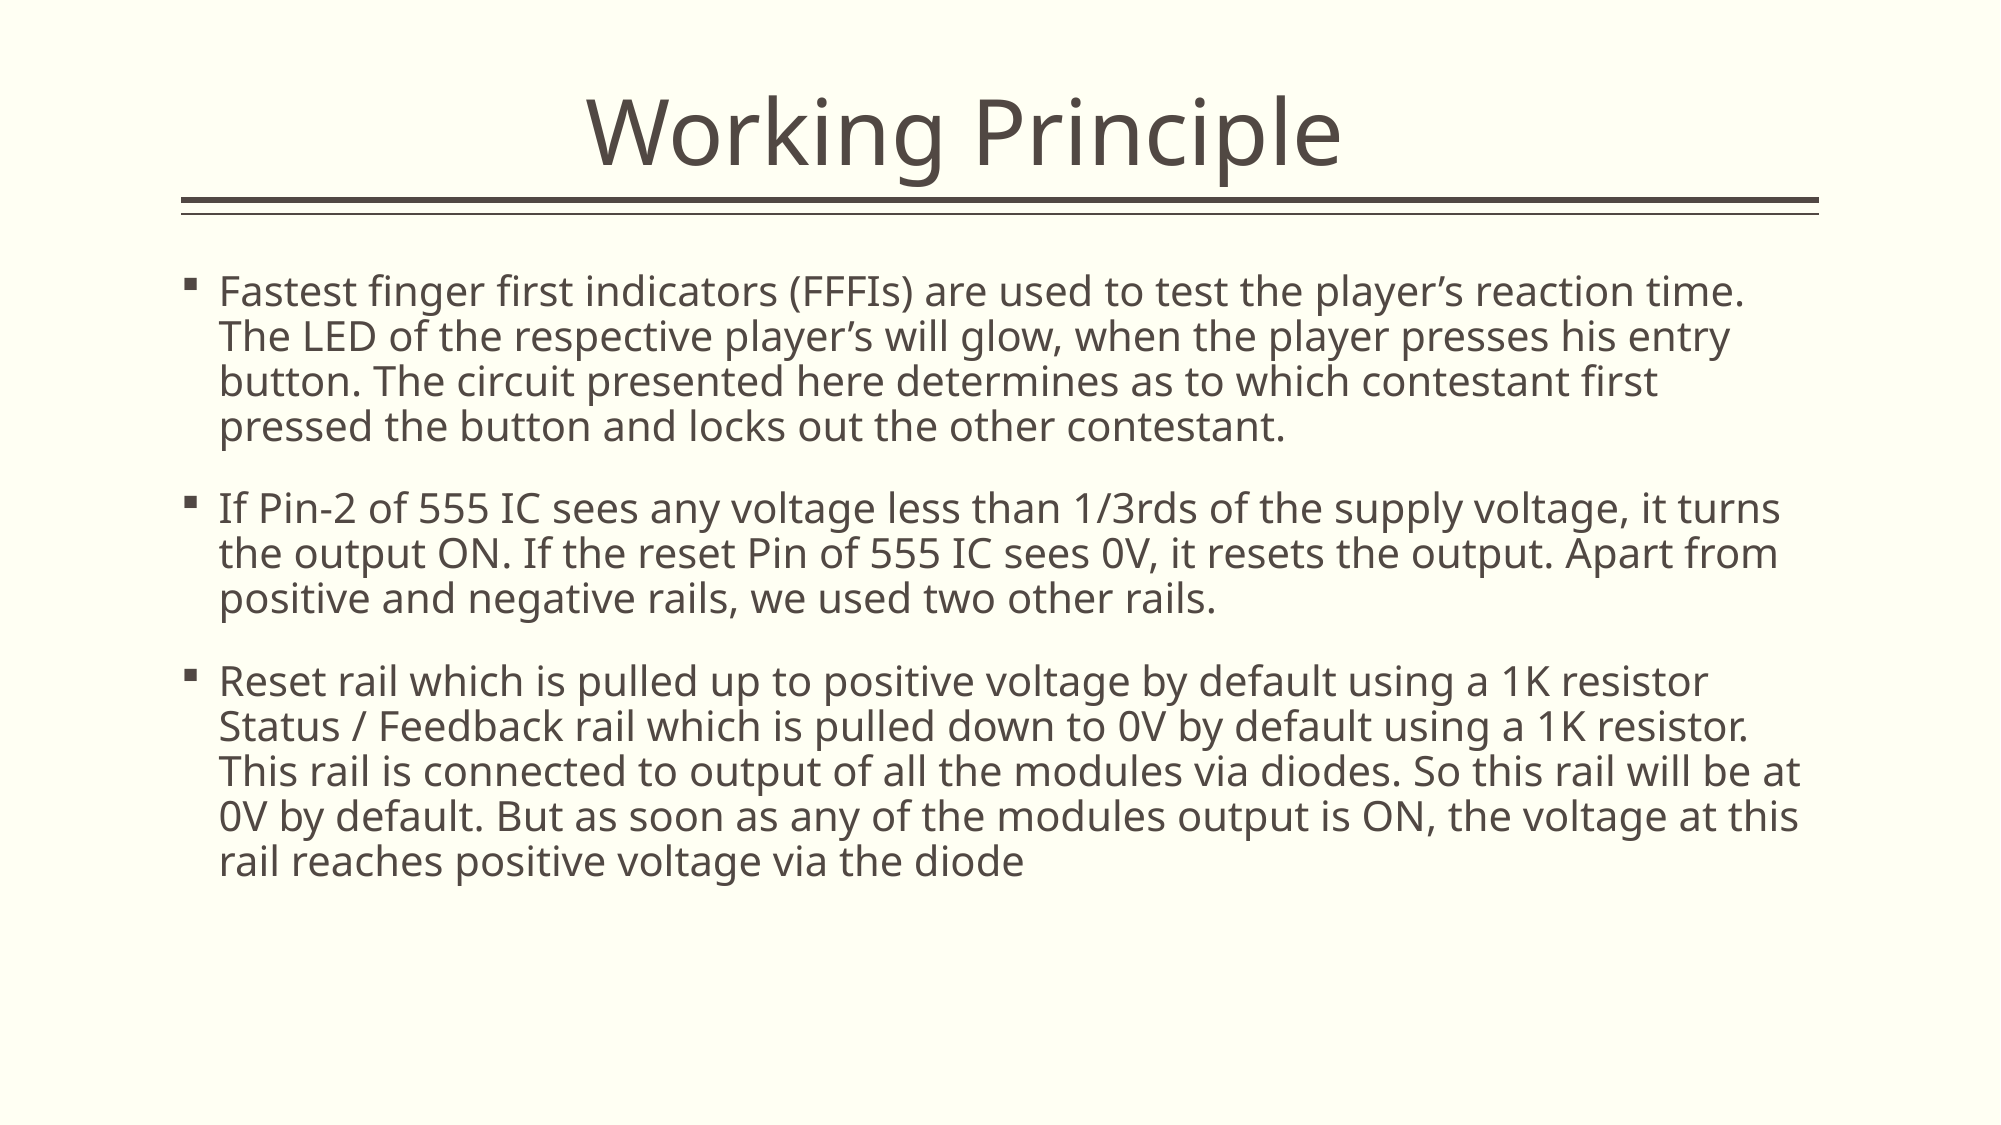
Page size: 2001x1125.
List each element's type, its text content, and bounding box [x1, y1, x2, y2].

title Working Principle [181, 12, 1819, 193]
list Fastest finger first indicators (FFFIs) are used to test the player’s reaction time. The LED of the respective player’s will glow, when the player presses his entry button. The circuit presented here determines as to which contestant first pressed the button and locks out the other contestant. If Pin-2 of 555 IC sees any voltage less than 1/3rds of the supply voltage, it turns the output ON. If the reset Pin of 555 IC sees 0V, it resets the output. Apart from positive and negative rails, we used two other rails. Reset rail which is pulled up to positive voltage by default using a 1K resistor Status / Feedback rail which is pulled down to 0V by default using a 1K resistor. This rail is connected to output of all the modules via diodes. So this rail will be at 0V by default. But as soon as any of the modules output is ON, the voltage at this rail reaches positive voltage via the diode [181, 262, 1819, 1013]
